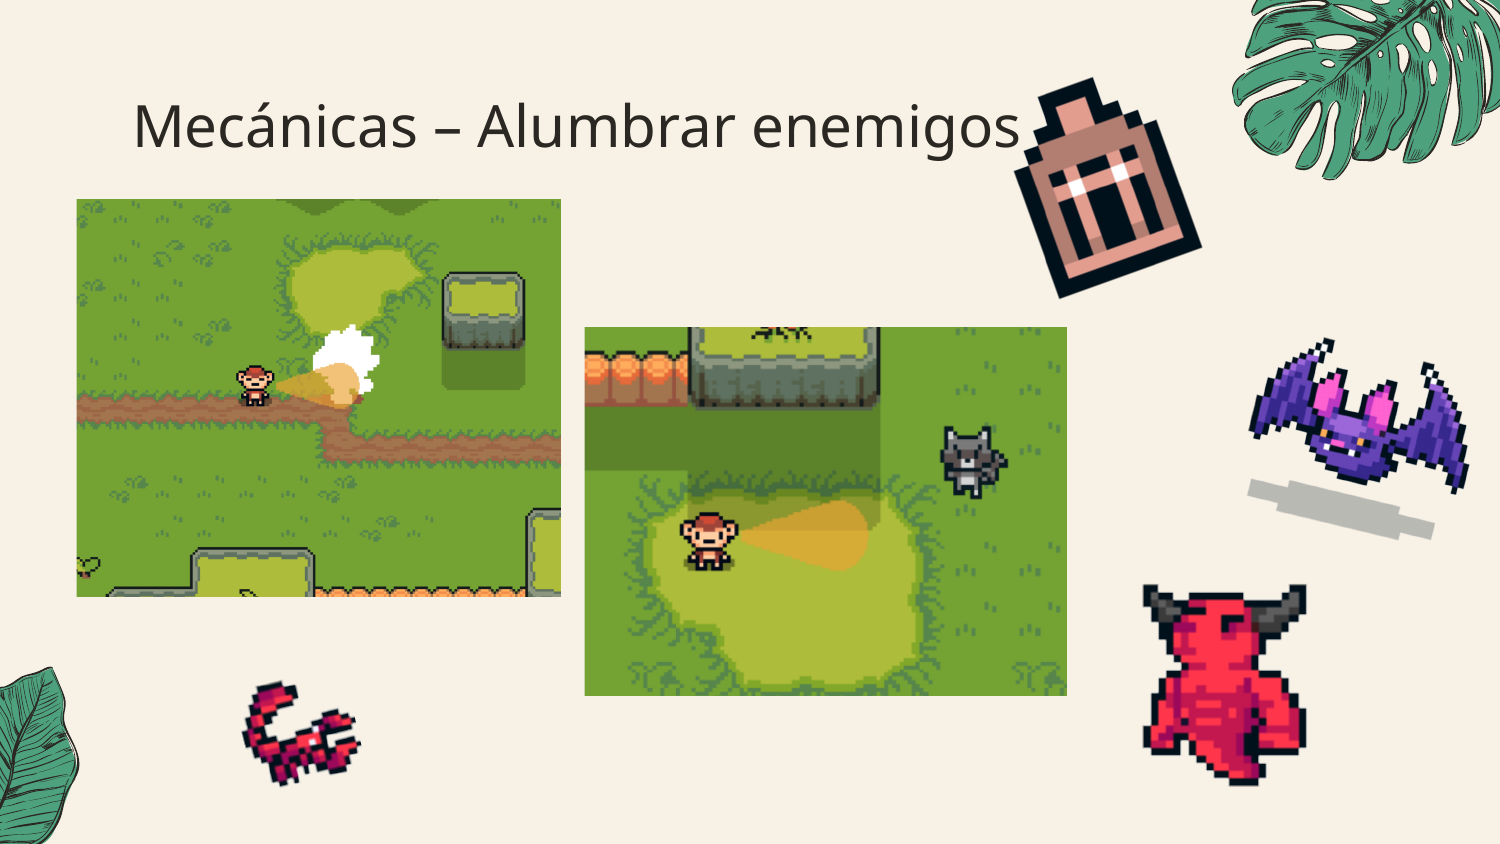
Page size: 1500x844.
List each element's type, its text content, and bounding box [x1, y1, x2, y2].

picture [229, 646, 371, 812]
picture [584, 327, 1068, 696]
picture [1139, 274, 1500, 812]
picture [76, 198, 562, 597]
title Mecánicas – Alumbrar enemigos [116, 74, 1000, 169]
title Mecánicas – Alumbrar enemigos [1195, 74, 1383, 169]
picture [974, 43, 1224, 315]
